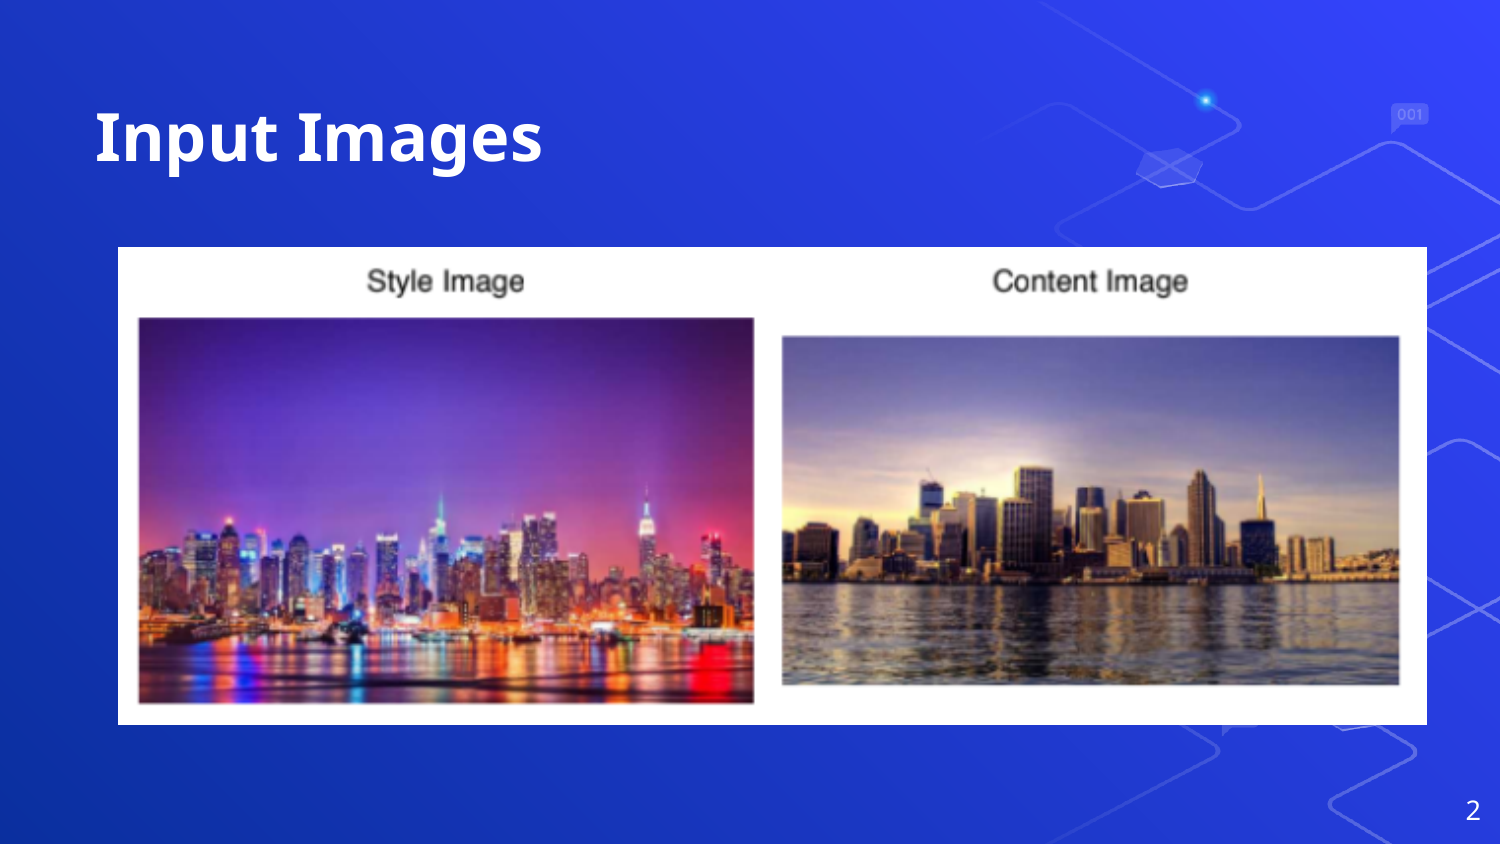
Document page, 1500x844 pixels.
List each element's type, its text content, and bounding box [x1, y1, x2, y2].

picture [0, 0, 1500, 844]
slide_number ‹#› [1391, 779, 1482, 844]
title Input Images [95, 33, 1082, 175]
